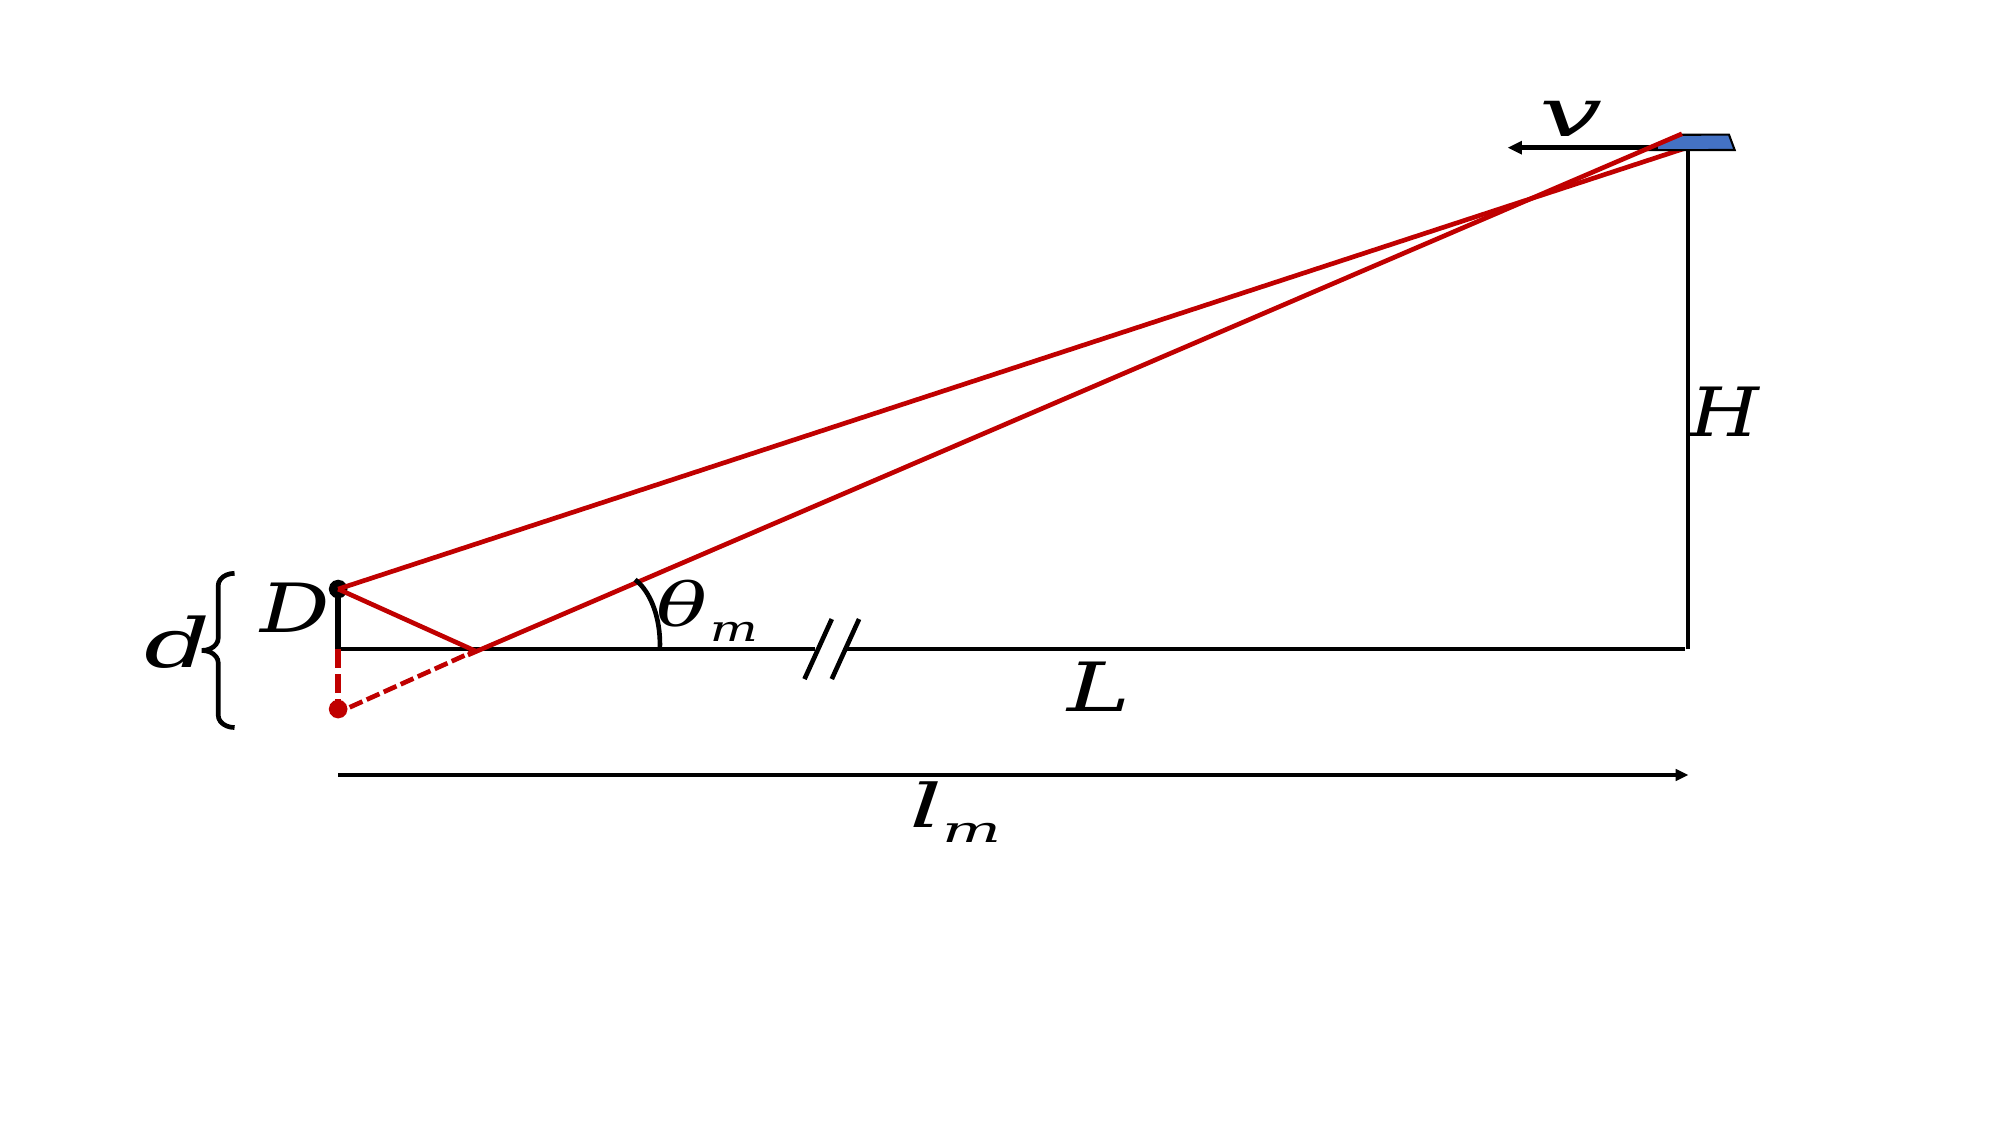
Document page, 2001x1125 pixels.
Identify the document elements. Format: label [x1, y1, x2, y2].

text_box [338, 588, 478, 652]
text_box [804, 655, 831, 679]
text_box [831, 655, 859, 679]
text_box [201, 572, 235, 729]
text_box [467, 150, 1689, 655]
text_box [332, 652, 472, 715]
text_box [338, 147, 1689, 588]
text_box [1660, 133, 1737, 152]
